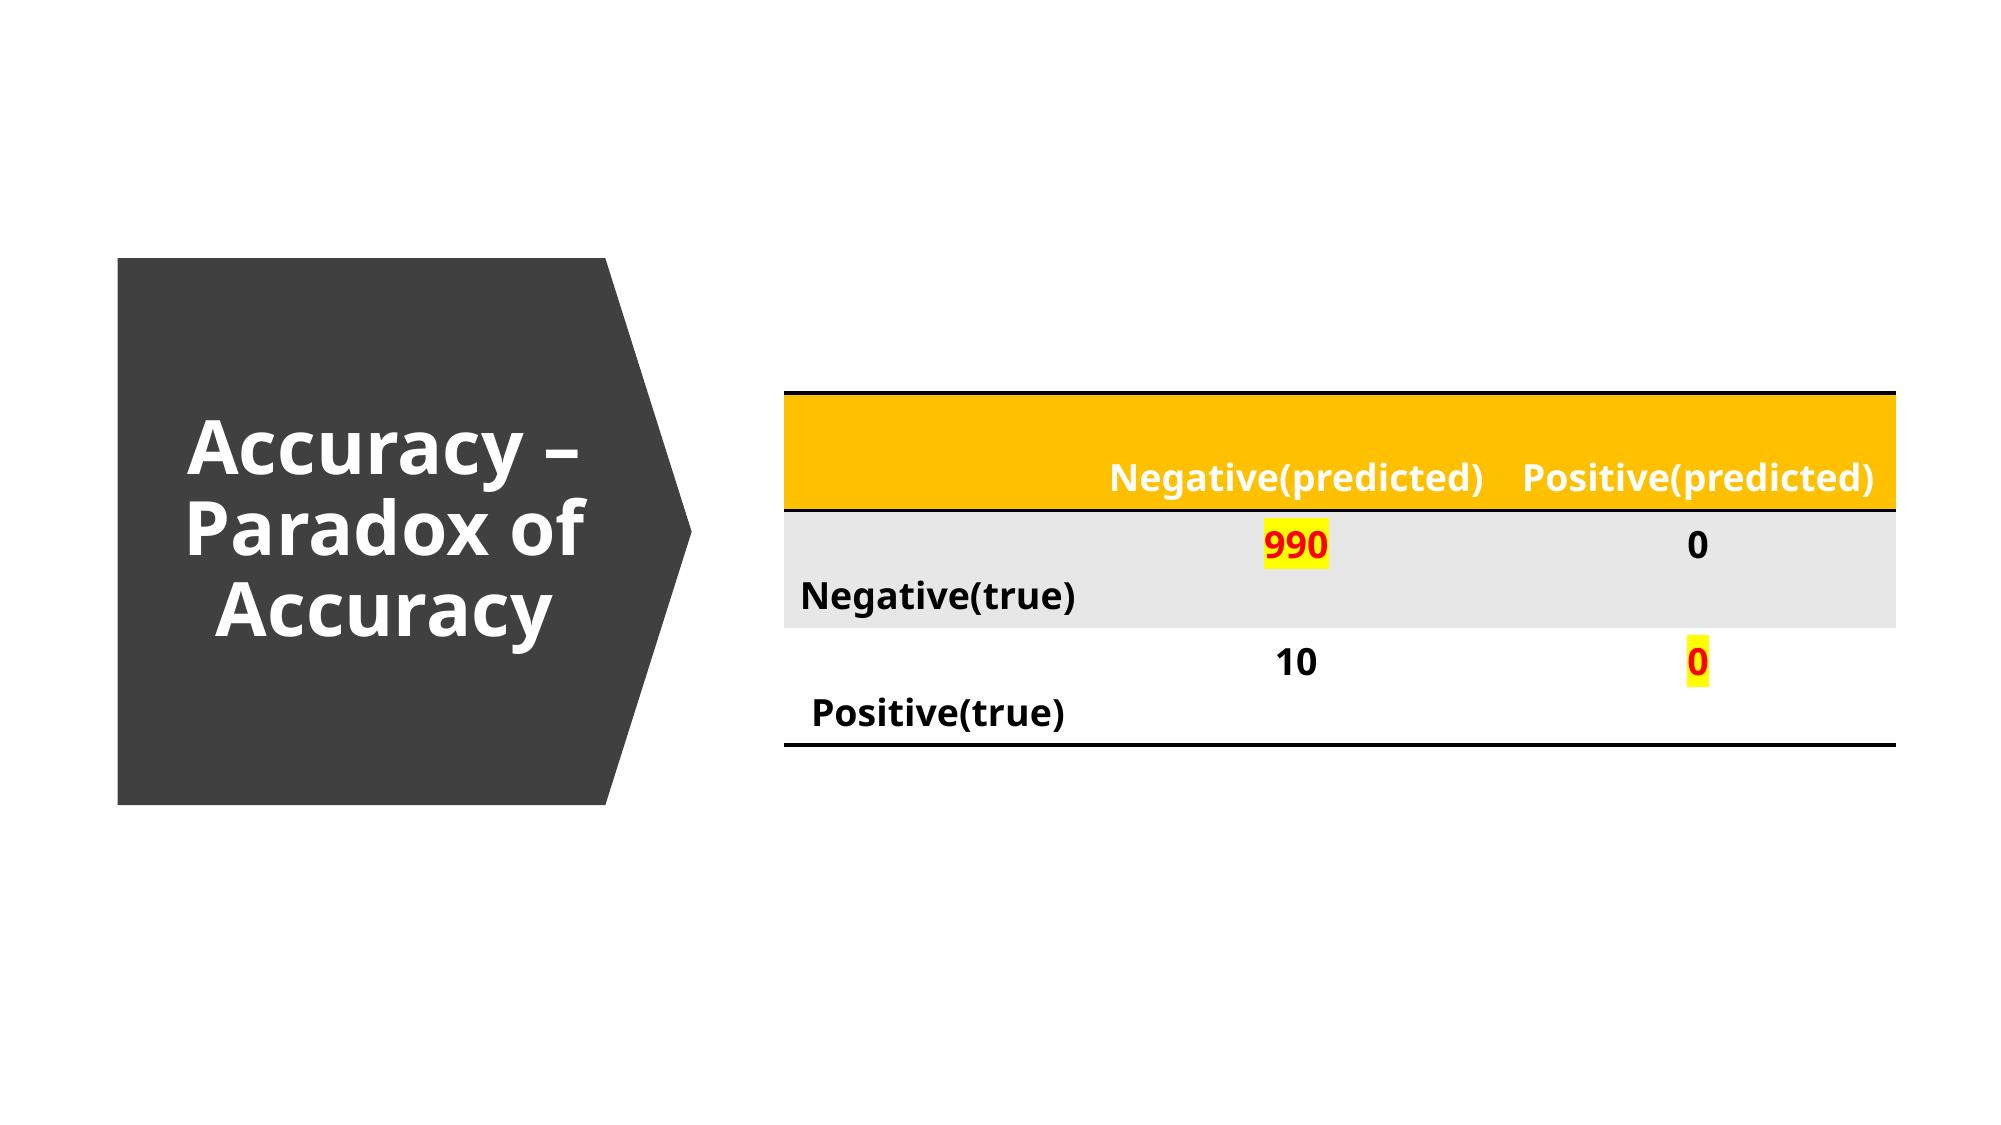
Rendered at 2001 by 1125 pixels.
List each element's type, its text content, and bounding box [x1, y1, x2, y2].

table_cell Negative(true) [784, 512, 1092, 628]
title Accuracy – Paradox of Accuracy [168, 322, 601, 741]
text_box [116, 257, 693, 807]
table_cell 990 [1092, 512, 1500, 628]
table_cell 10 [1092, 628, 1500, 743]
table_cell 0 [1500, 628, 1896, 743]
table_header Negative(predicted) [1092, 395, 1500, 509]
table_header [784, 395, 1092, 509]
table_header Positive(predicted) [1500, 395, 1896, 509]
table_cell 0 [1500, 512, 1896, 628]
table_cell Positive(true) [784, 628, 1092, 743]
